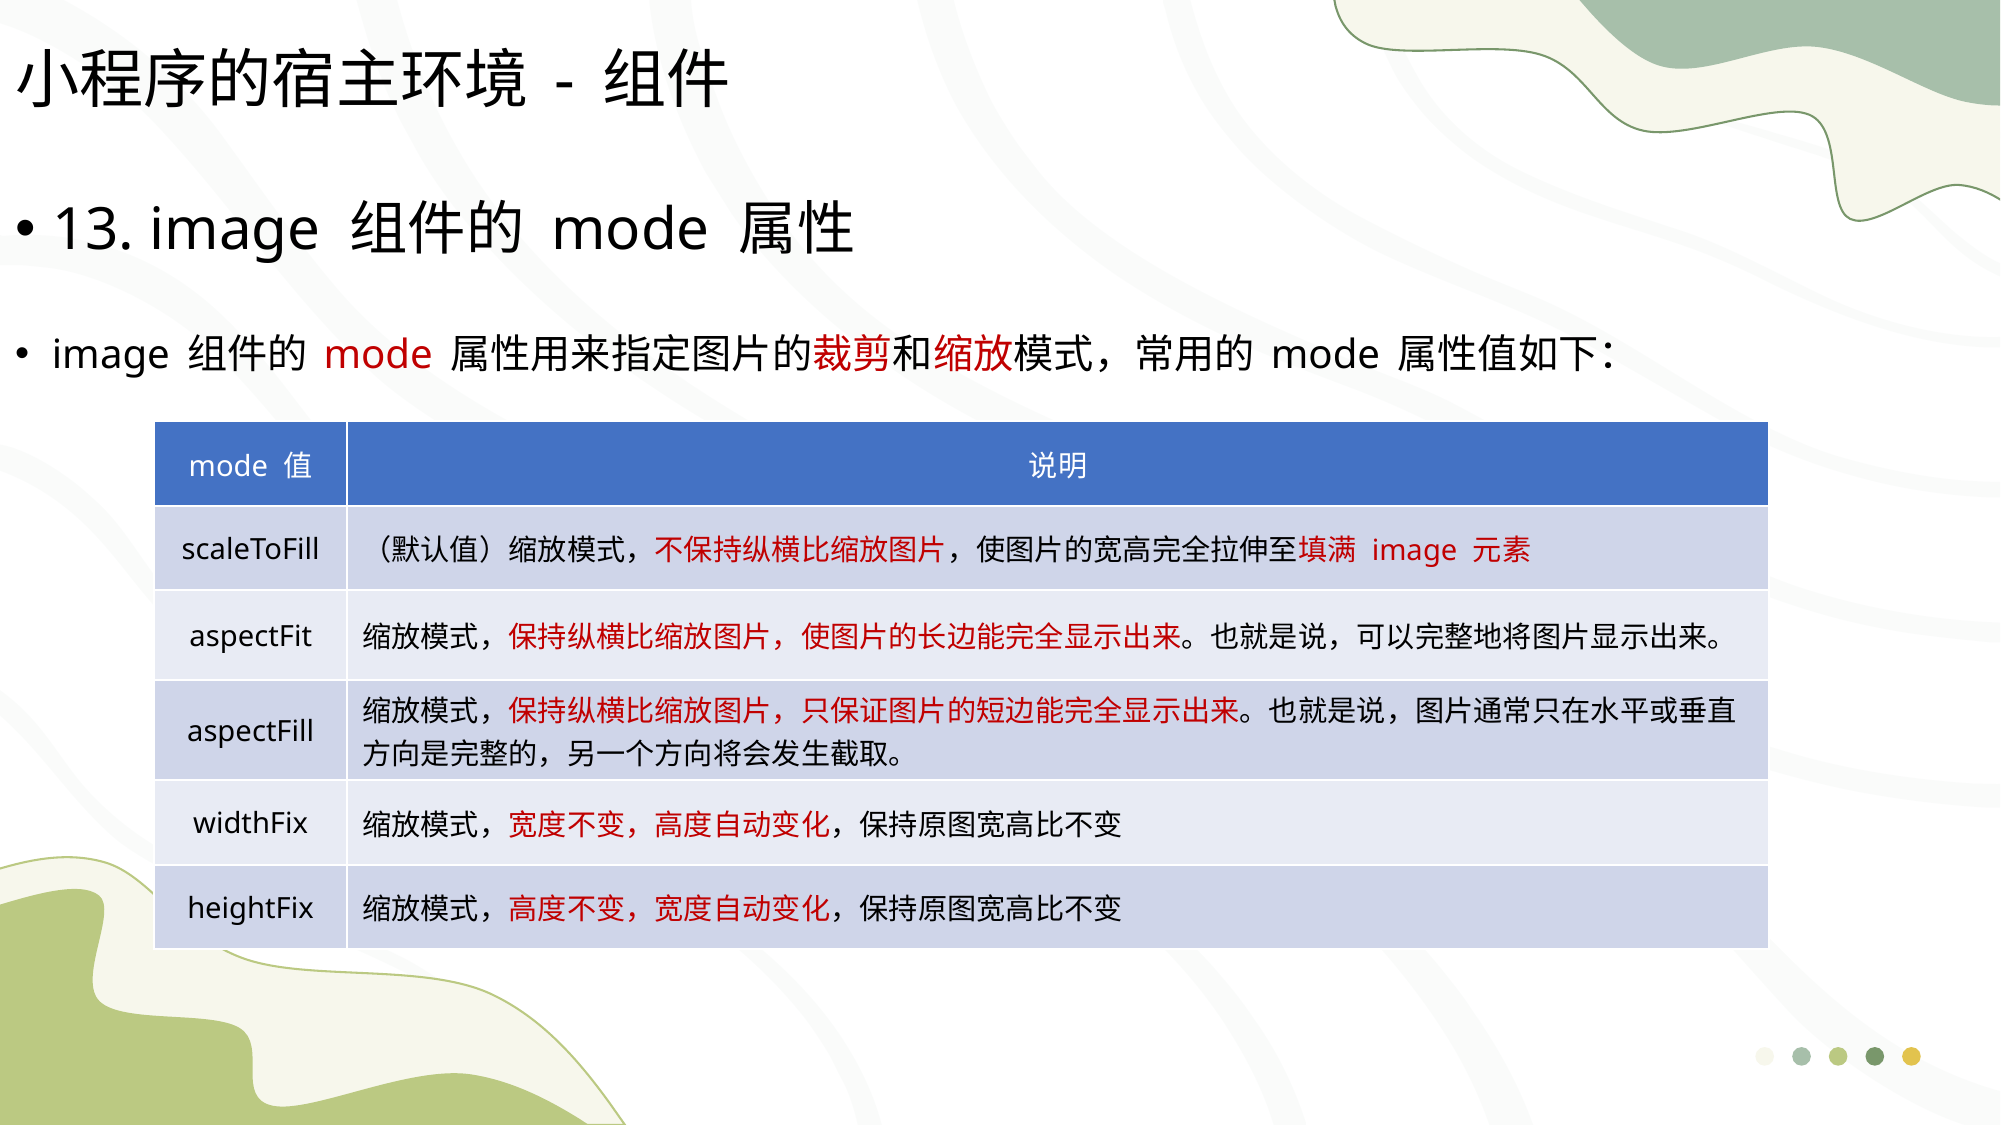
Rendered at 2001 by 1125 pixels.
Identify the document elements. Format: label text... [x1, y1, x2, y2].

table_cell 缩放模式，保持纵横比缩放图片，只保证图片的短边能完全显示出来。也就是说，图片通常只在水平或垂直方向是完整的，另一个方向将会发生截取。 [348, 681, 1768, 779]
table_cell 缩放模式，保持纵横比缩放图片，使图片的长边能完全显示出来。也就是说，可以完整地将图片显示出来。 [348, 591, 1768, 679]
list 13. image 组件的 mode 属性 [0, 192, 1616, 278]
table_cell 缩放模式，高度不变，宽度自动变化，保持原图宽高比不变 [348, 866, 1768, 948]
table_header 说明 [348, 422, 1768, 505]
table_cell aspectFit [155, 591, 346, 679]
table_cell aspectFill [155, 681, 346, 779]
table_cell scaleToFill [155, 507, 346, 589]
title 小程序的宿主环境 - 组件 [0, 38, 1439, 124]
list image 组件的 mode 属性用来指定图片的裁剪和缩放模式，常用的 mode 属性值如下： [0, 326, 1616, 412]
table_cell widthFix [155, 781, 346, 864]
table_cell （默认值）缩放模式，不保持纵横比缩放图片，使图片的宽高完全拉伸至填满 image 元素 [348, 507, 1768, 589]
table_cell heightFix [155, 866, 346, 948]
table_cell 缩放模式，宽度不变，高度自动变化，保持原图宽高比不变 [348, 781, 1768, 864]
table_header mode 值 [155, 422, 346, 505]
